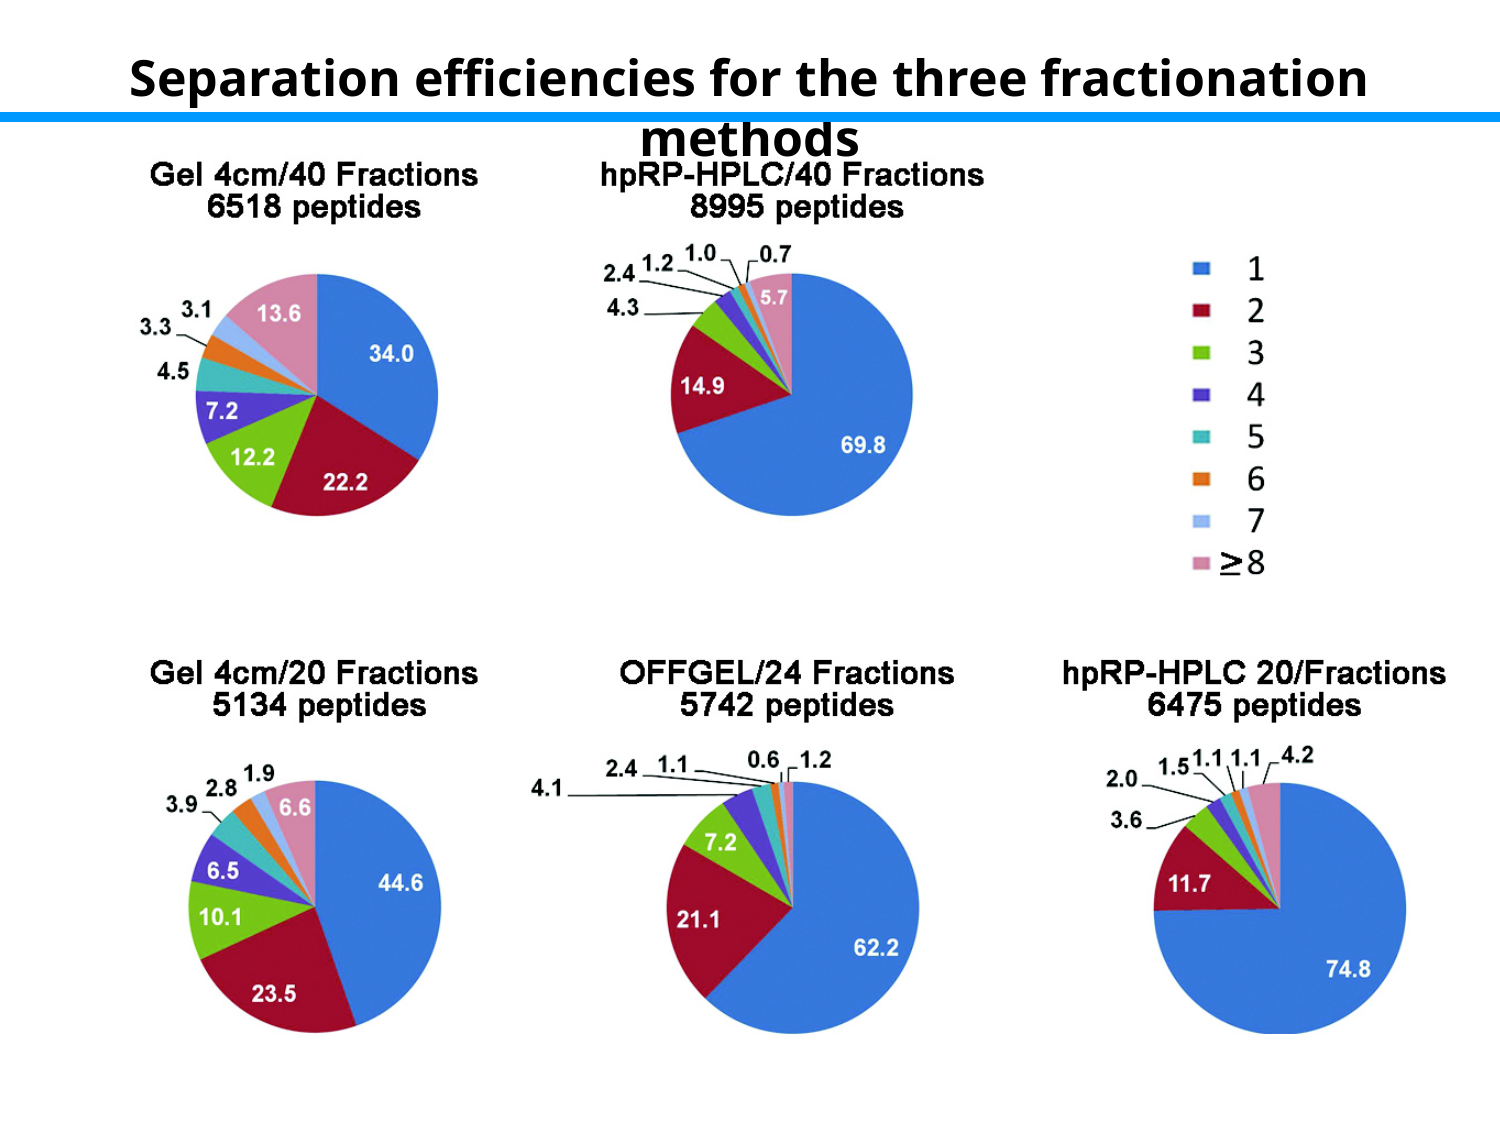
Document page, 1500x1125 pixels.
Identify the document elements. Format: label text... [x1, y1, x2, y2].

text_box Separation efficiencies for the three fractionation methods [39, 122, 1461, 174]
picture [108, 154, 1461, 1104]
text_box Separation efficiencies for the three fractionation methods [39, 38, 1461, 112]
